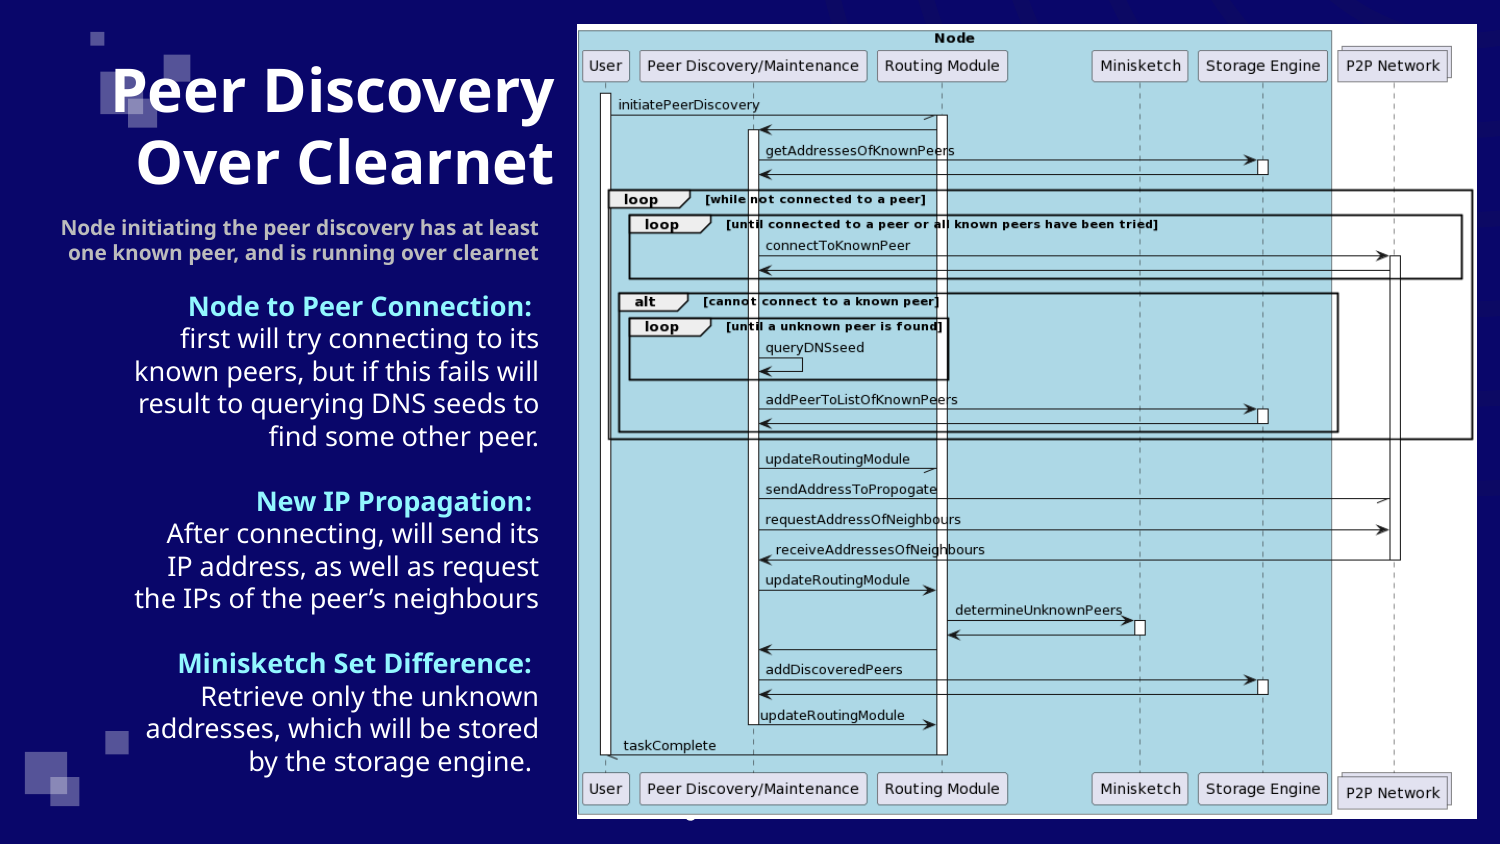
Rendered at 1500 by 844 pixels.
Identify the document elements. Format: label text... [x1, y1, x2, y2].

title Peer Discovery Over Clearnet [0, 31, 571, 297]
list Node initiating the peer discovery has at least one known peer, and is running over clearnet Node to Peer Connection: first will try connecting to its known peers, but if this fails will result to querying DNS seeds to find some other peer. New IP Propagation: After connecting, will send its IP address, as well as request the IPs of the peer’s neighbours Minisketch Set Difference: Retrieve only the unknown addresses, which will be stored by the storage engine. [38, 199, 555, 760]
picture [577, 24, 1477, 819]
